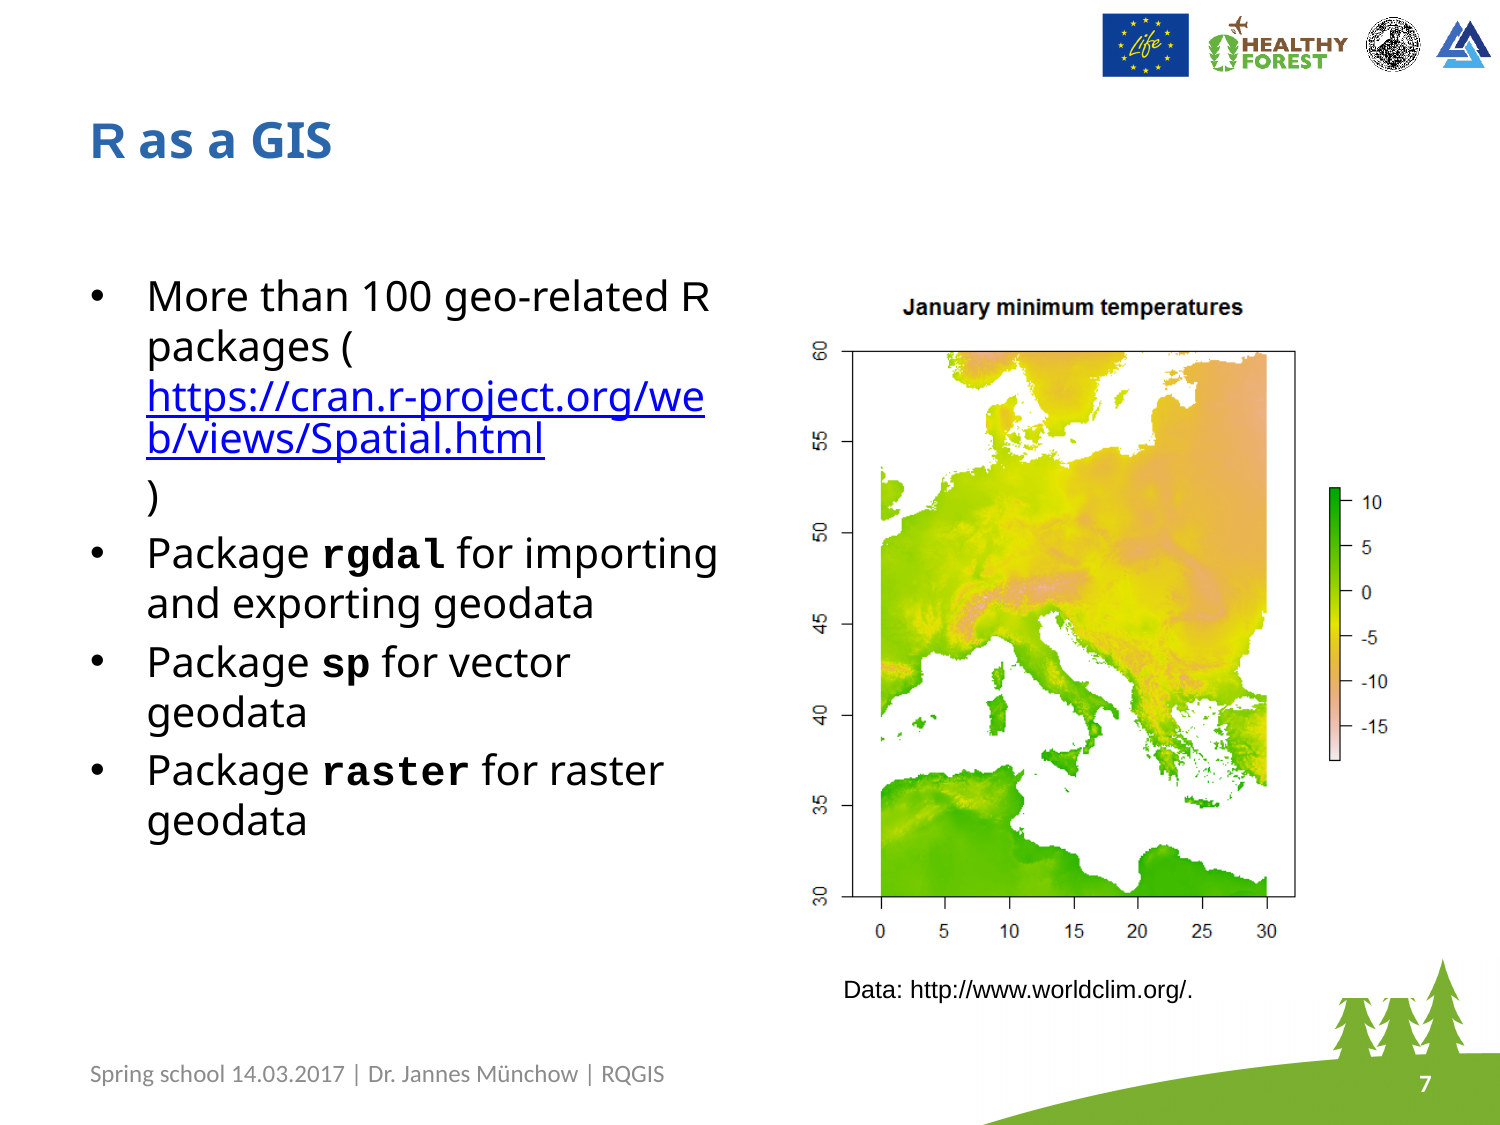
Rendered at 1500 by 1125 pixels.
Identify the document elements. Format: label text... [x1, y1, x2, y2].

slide_number 7 [1338, 1052, 1447, 1112]
picture [967, 958, 1500, 1125]
picture [1204, 12, 1351, 45]
text_box Data: http://www.worldclim.org/. [828, 1007, 1210, 1011]
picture [1098, 0, 1189, 45]
picture [1366, 17, 1421, 45]
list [762, 269, 1426, 998]
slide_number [75, 1042, 1247, 1103]
title R as a GIS [75, 45, 1425, 233]
list More than 100 geo-related R packages (https://cran.r-project.org/web/views/Spatial.html) Package rgdal for importing and exporting geodata Package sp for vector geodata Package raster for raster geodata [75, 262, 738, 1005]
picture [1436, 20, 1491, 68]
